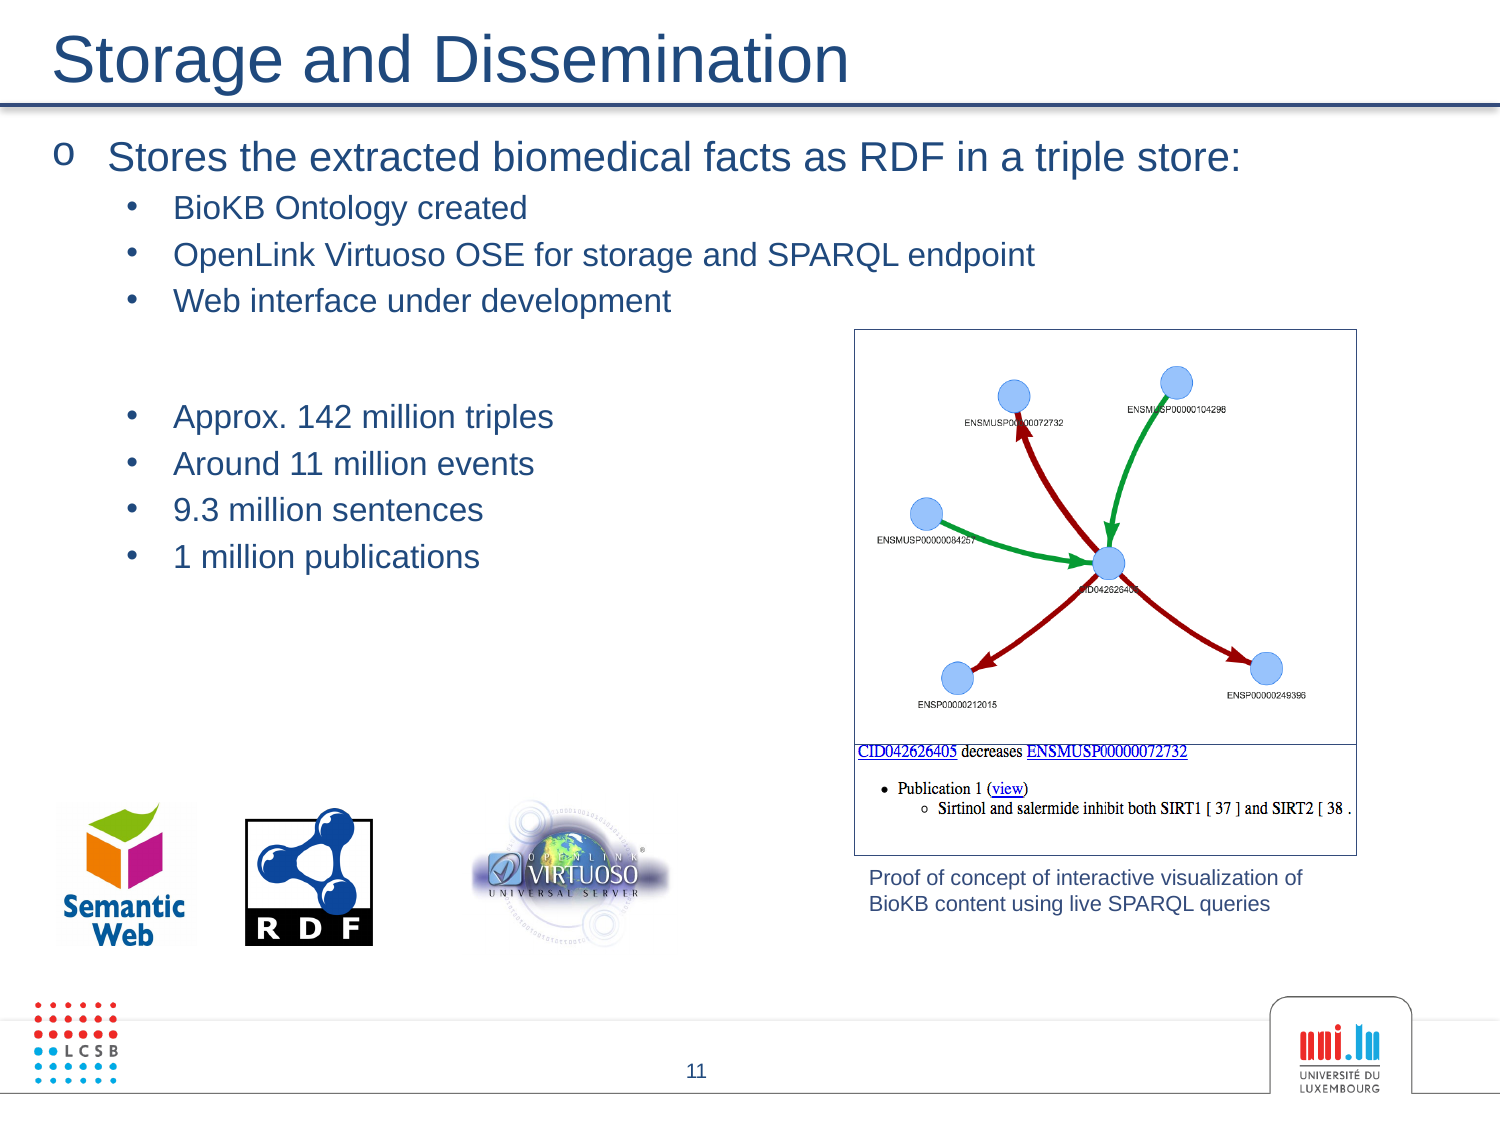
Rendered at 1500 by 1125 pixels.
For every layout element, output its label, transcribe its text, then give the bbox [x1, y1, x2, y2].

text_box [853, 328, 1358, 857]
title Storage and Dissemination [36, 8, 1387, 105]
picture [245, 807, 373, 946]
text_box Proof of concept of interactive visualization of BioKB content using live SPARQL queries [853, 862, 1357, 968]
picture [462, 793, 679, 955]
picture [56, 802, 197, 946]
picture [0, 996, 1500, 1125]
list Stores the extracted biomedical facts as RDF in a triple store: BioKB Ontology created OpenLink Virtuoso OSE for storage and SPARQL endpoint Web interface under development Approx. 142 million triples Around 11 million events 9.3 million sentences 1 million publications [36, 121, 1387, 775]
